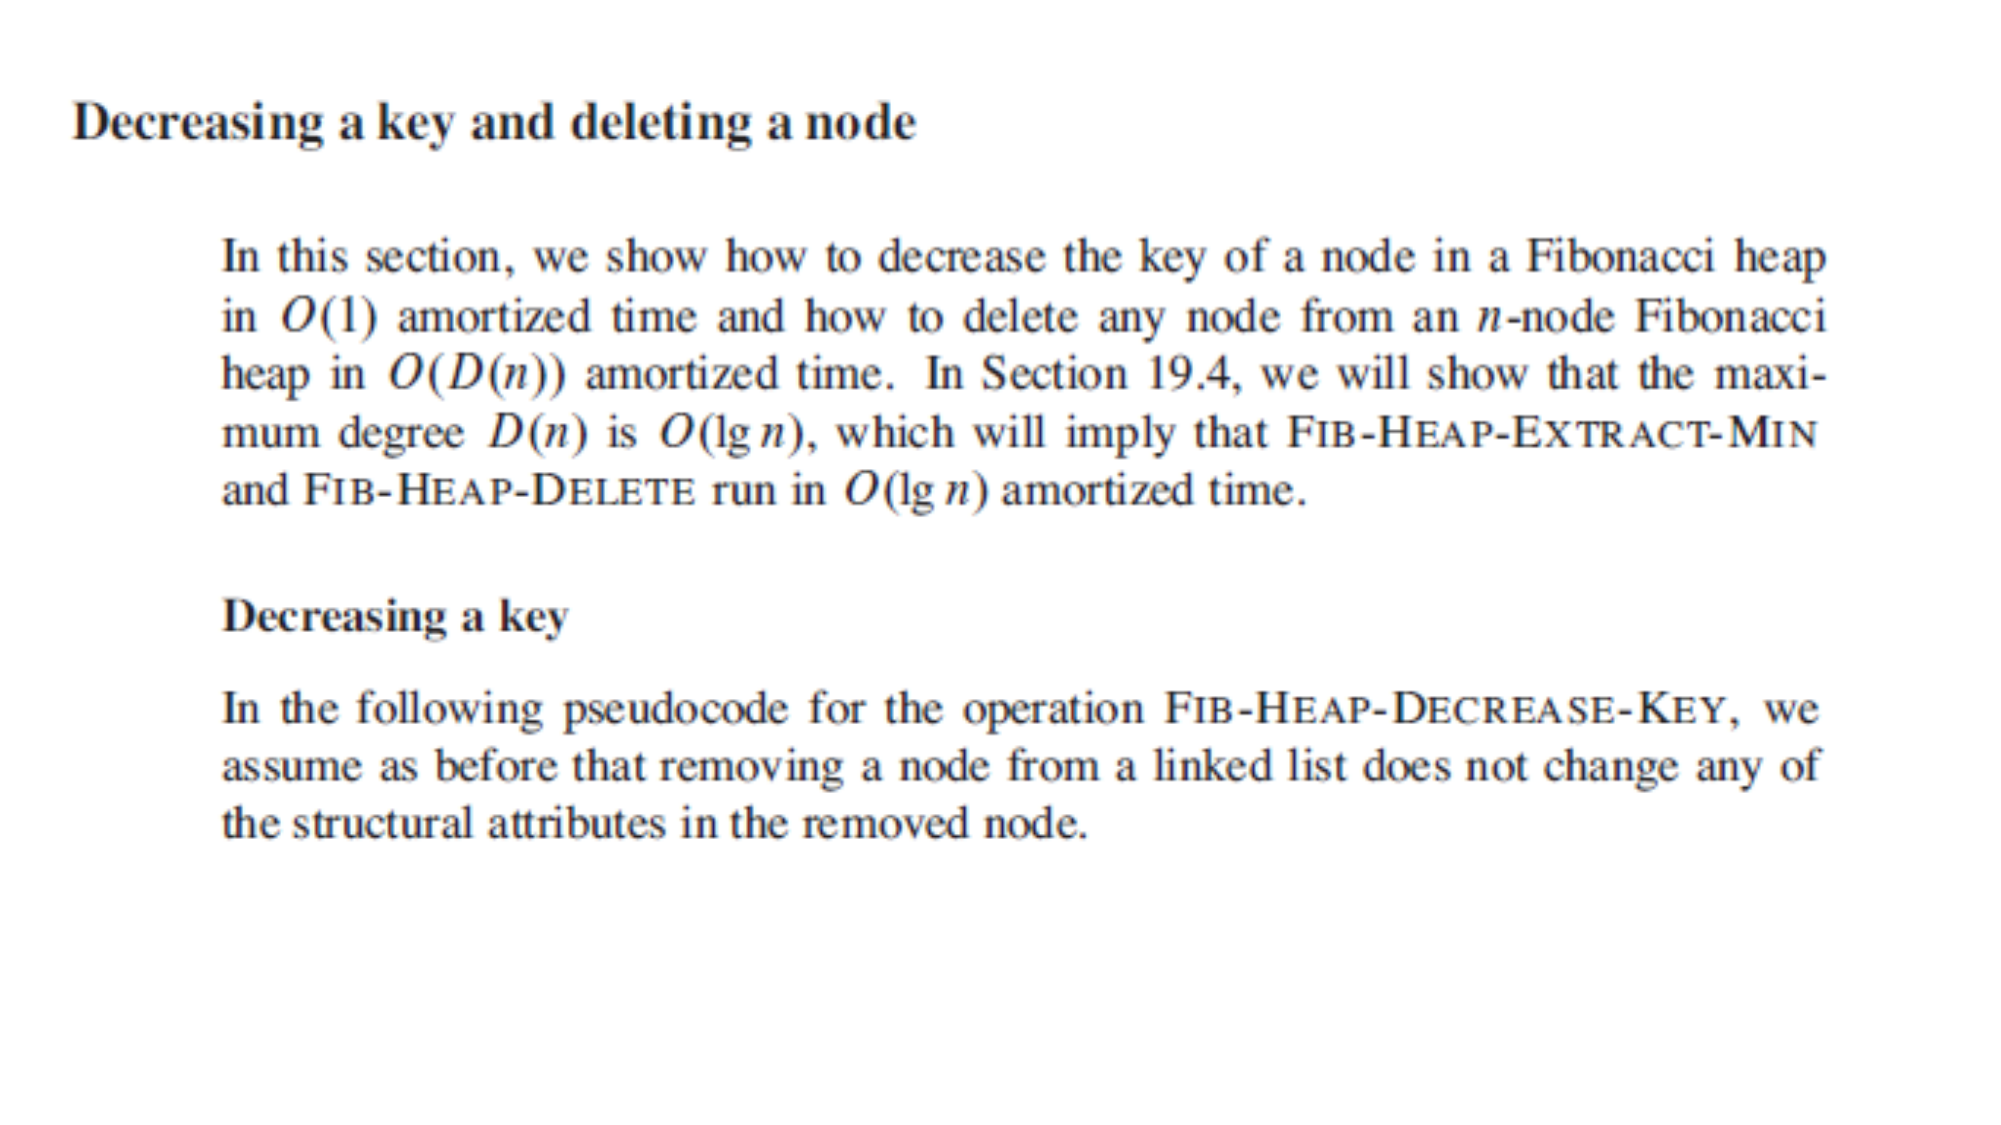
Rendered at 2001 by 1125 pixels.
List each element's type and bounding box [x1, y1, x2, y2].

text_box [208, 405, 1863, 856]
picture [208, 405, 1866, 859]
text_box [61, 95, 1844, 477]
